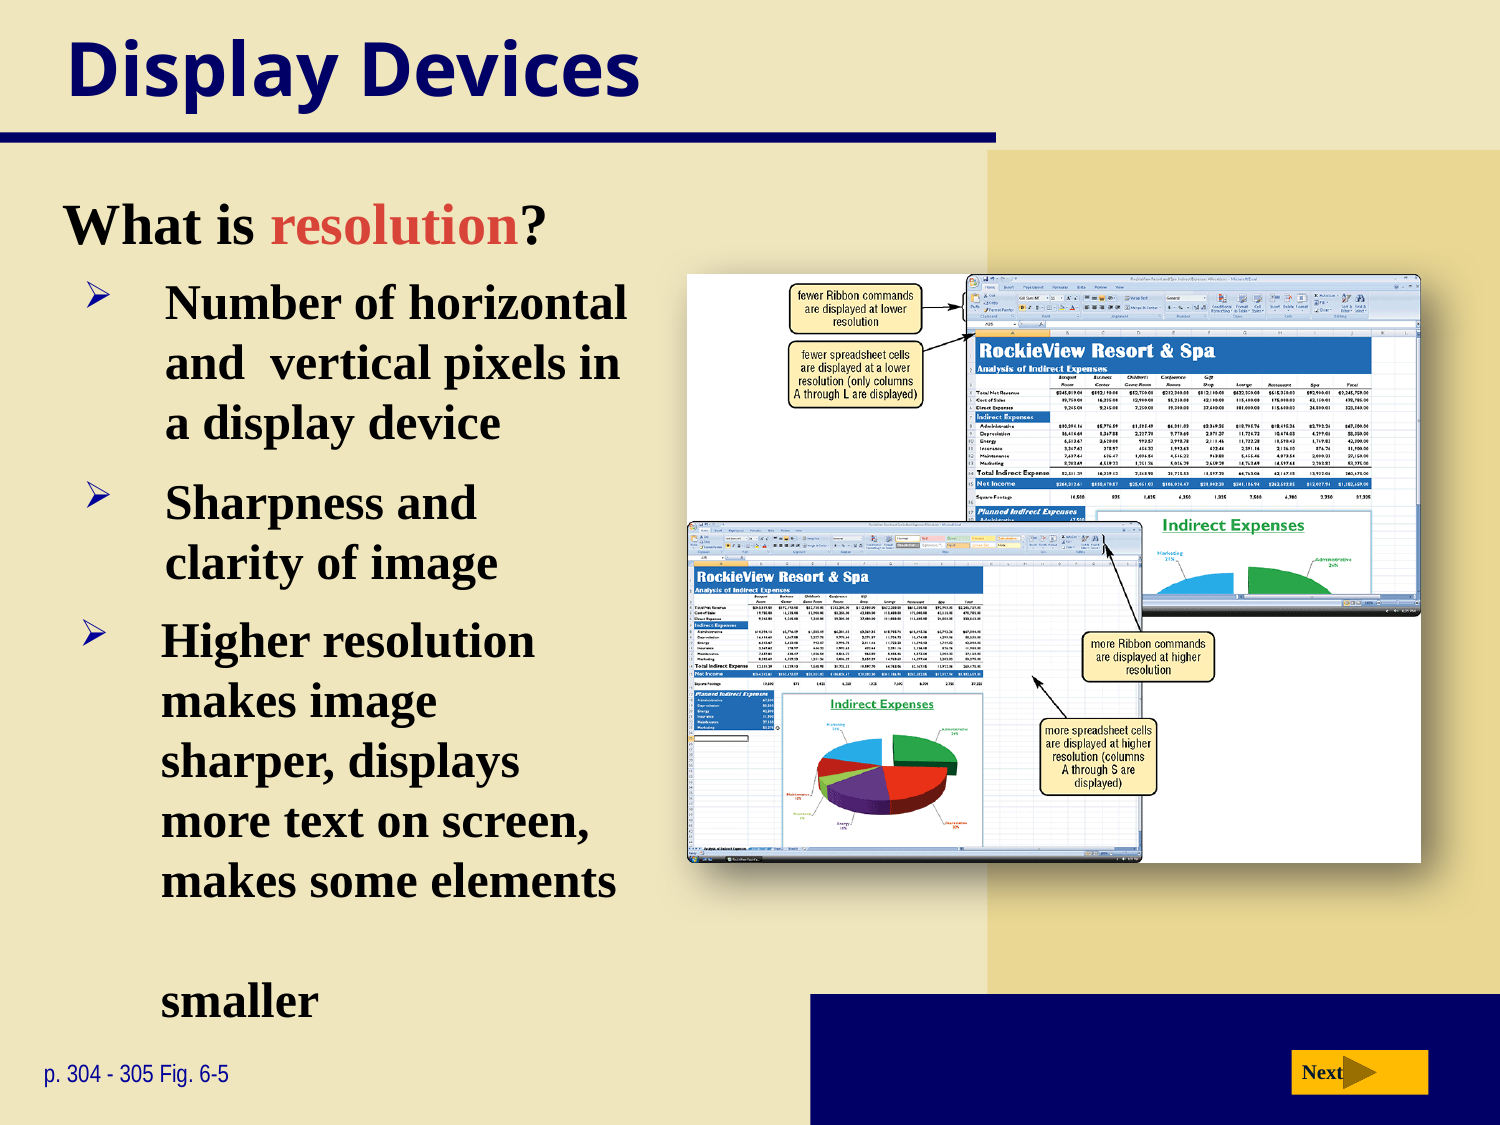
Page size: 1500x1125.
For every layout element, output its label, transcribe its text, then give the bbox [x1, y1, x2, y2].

text_box Higher resolution makes image sharper, displays more text on screen, makes some elements smaller [46, 600, 638, 732]
text_box Number of horizontal and vertical pixels in a display device [49, 262, 650, 325]
text_box p. 304 - 305 Fig. 6-5 [29, 1050, 284, 1095]
title Display Devices [49, 0, 1459, 133]
text_box Sharpness and clarity of image [49, 462, 638, 525]
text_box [1286, 1049, 1429, 1095]
picture [687, 274, 1421, 863]
list What is resolution? [47, 178, 1457, 317]
